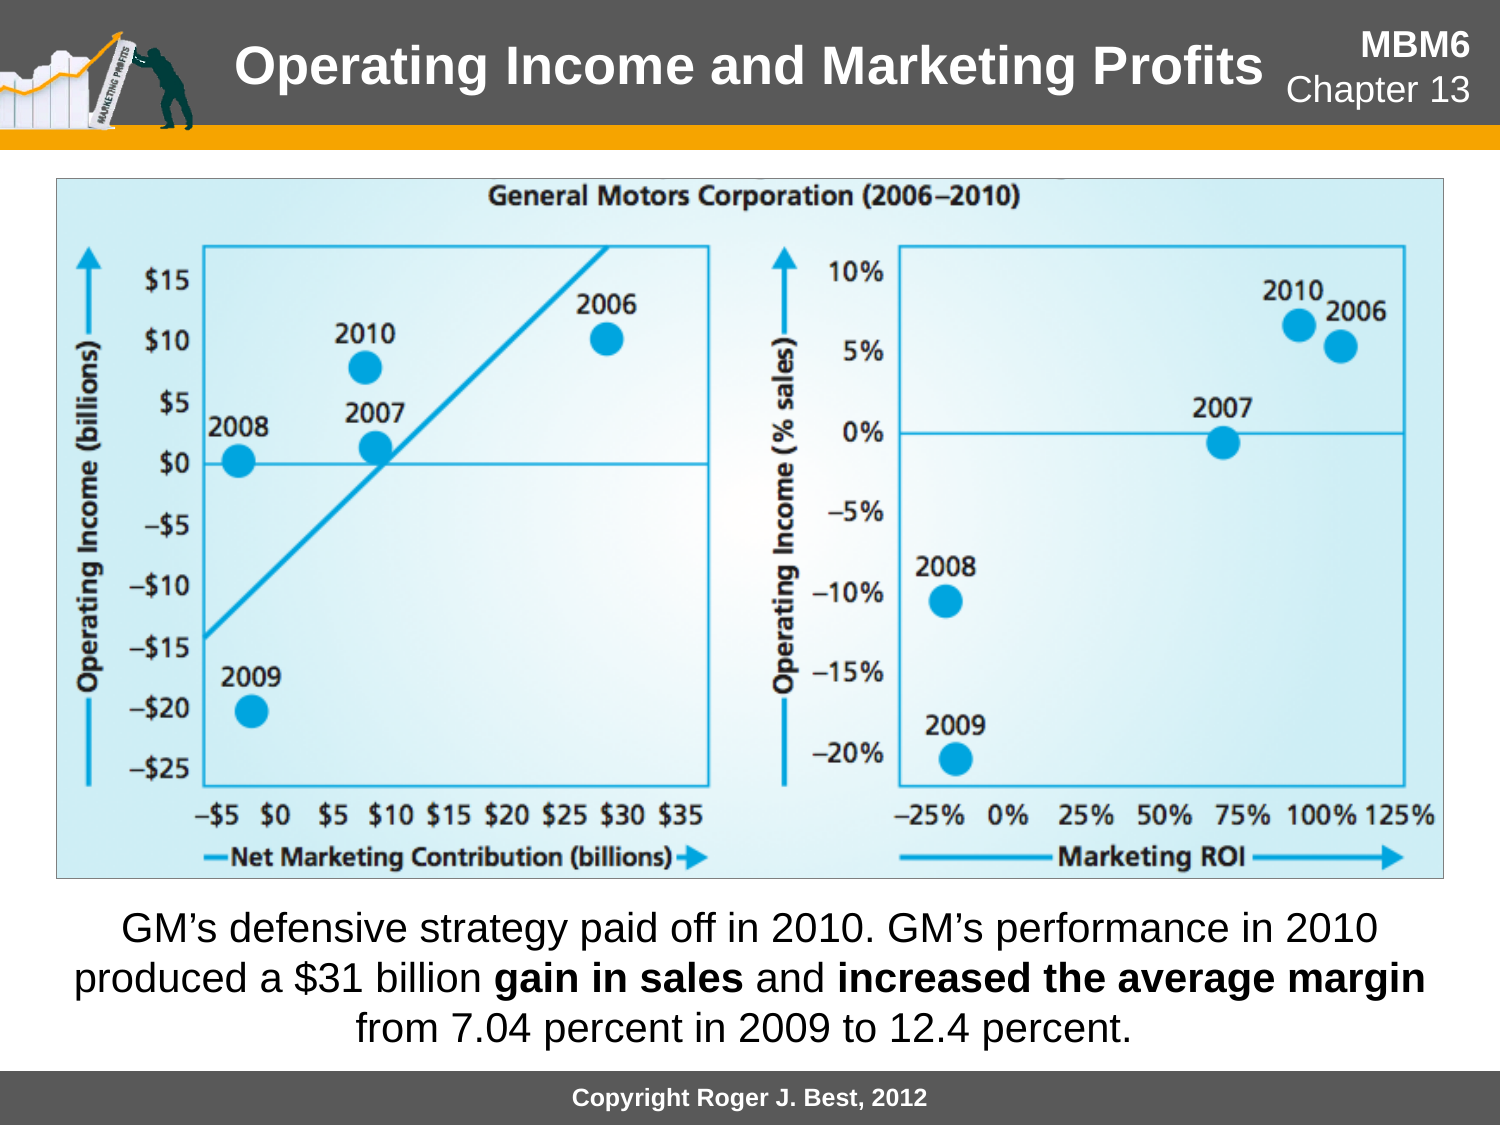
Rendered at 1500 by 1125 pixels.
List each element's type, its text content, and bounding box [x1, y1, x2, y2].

text_box Operating Income and Marketing Profits [215, 22, 1259, 103]
text_box MBM6 Chapter 13 [1259, 12, 1486, 118]
picture [56, 178, 1444, 880]
text_box [0, 1069, 1500, 1125]
text_box [0, 0, 1500, 123]
text_box Copyright Roger J. Best, 2012 [543, 1074, 957, 1120]
text_box GM’s defensive strategy paid off in 2010. GM’s performance in 2010 produced a $31 billion gain in sales and increased the average margin from 7.04 percent in 2009 to 12.4 percent. [56, 893, 1444, 1059]
picture [0, 21, 214, 136]
text_box [0, 123, 1500, 152]
